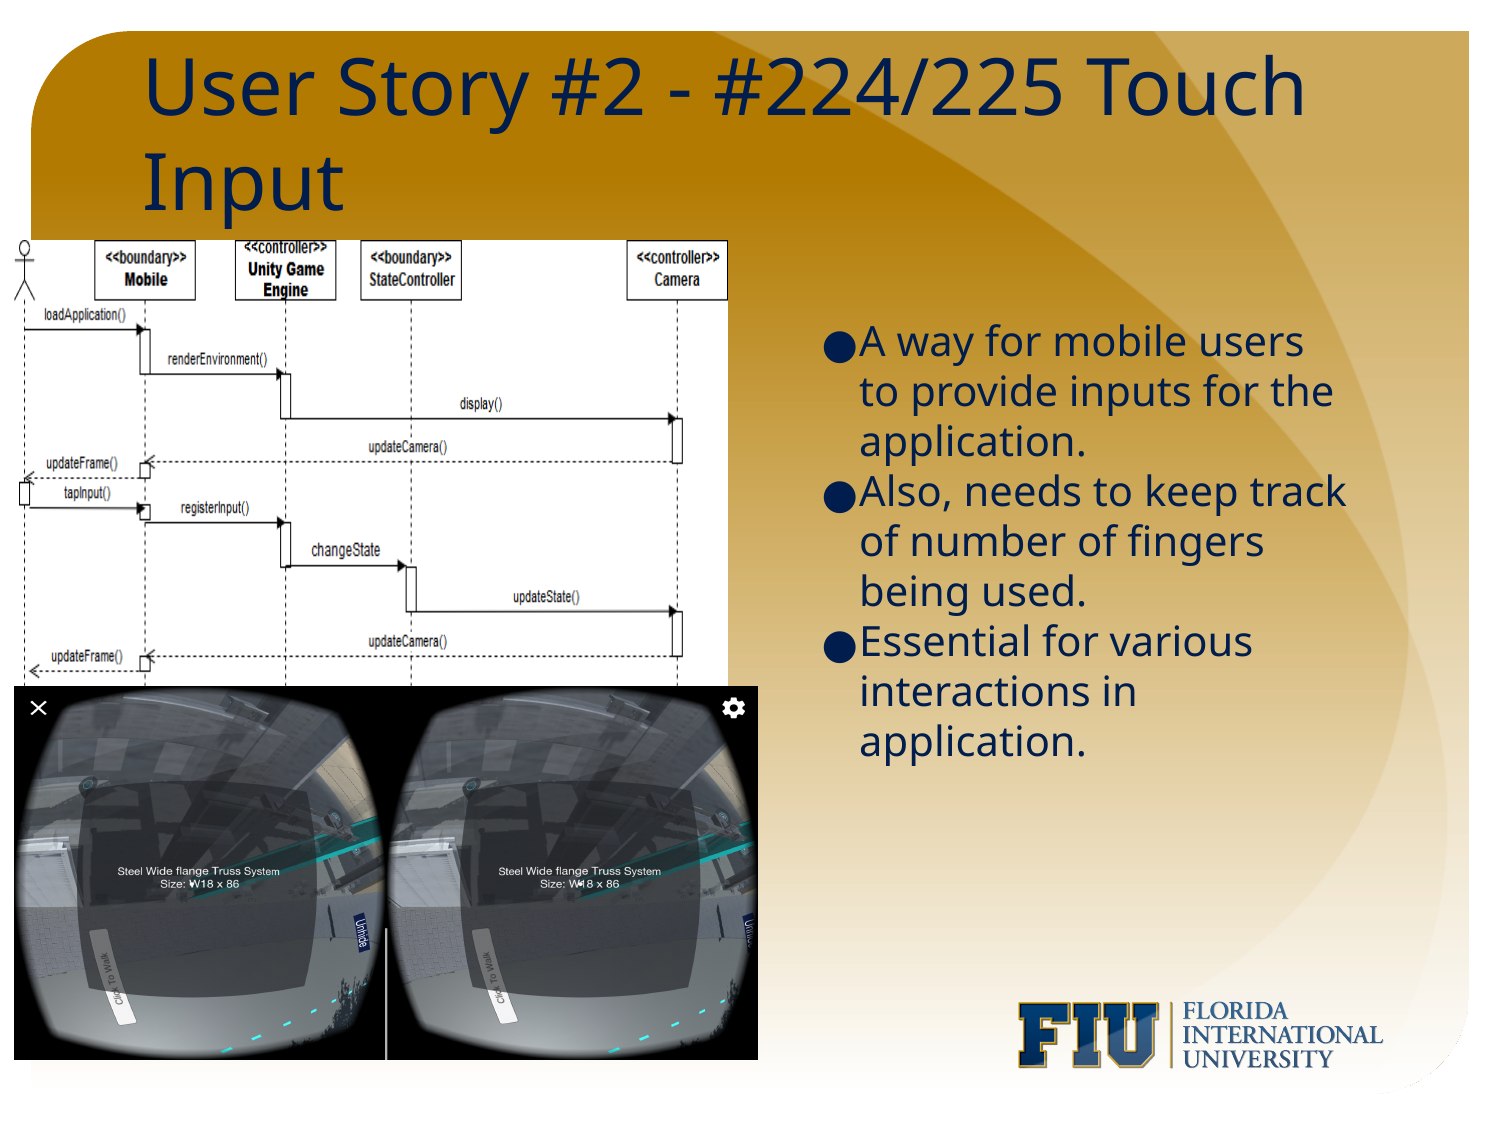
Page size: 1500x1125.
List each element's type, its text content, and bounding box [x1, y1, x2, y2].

picture [14, 30, 1473, 1094]
title User Story #2 - #224/225 Touch Input [127, 62, 1372, 234]
list A way for mobile users to provide inputs for the application. Also, needs to keep track of number of fingers being used. Essential for various interactions in application. [769, 299, 1370, 993]
